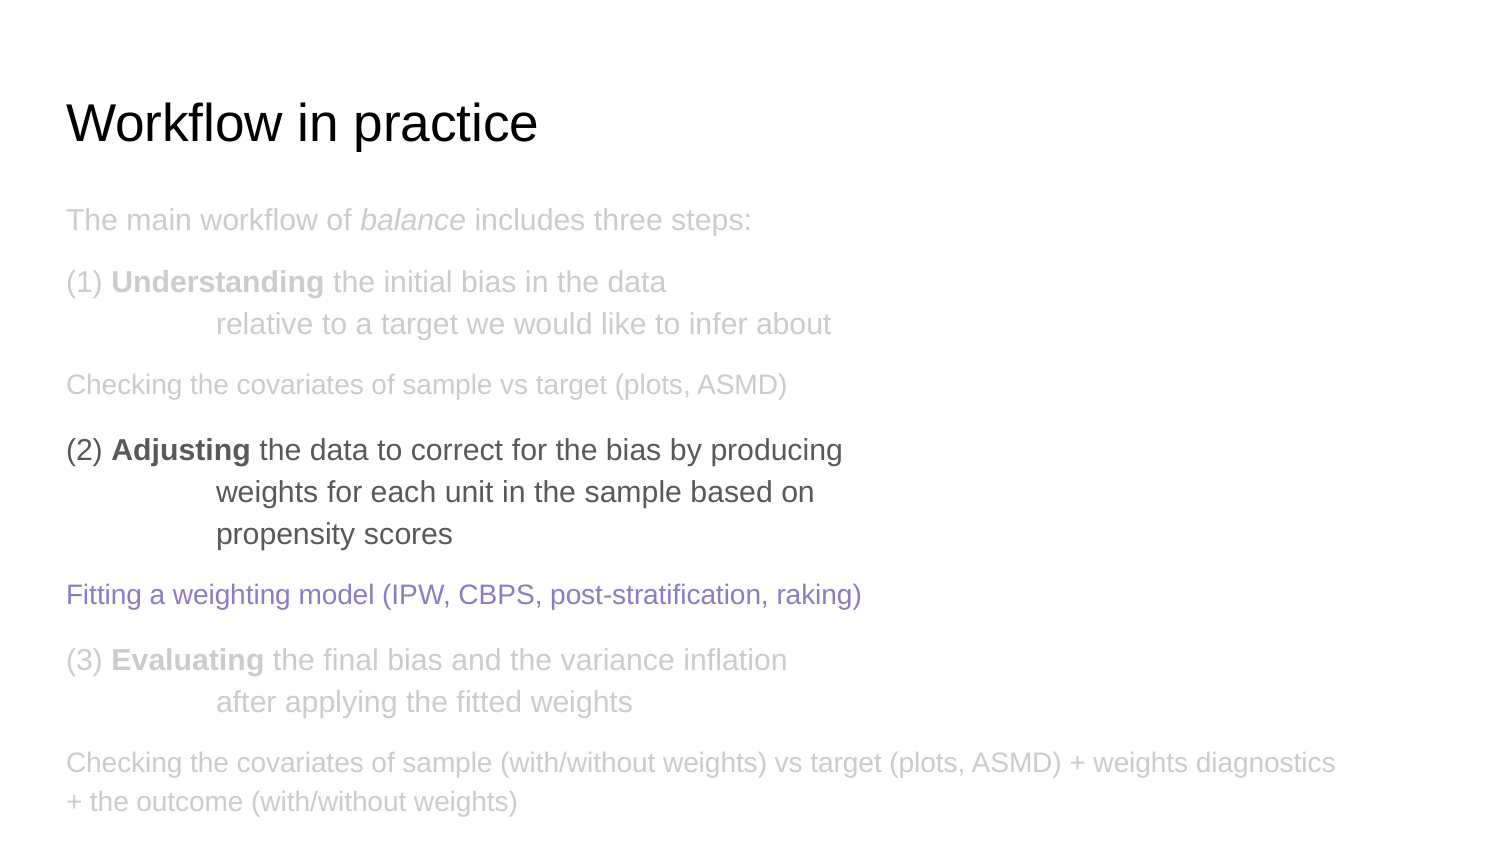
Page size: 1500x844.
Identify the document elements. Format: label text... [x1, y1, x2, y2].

subtitle The main workflow of balance includes three steps: (1) Understanding the initial bias in the data relative to a target we would like to infer about Checking the covariates of sample vs target (plots, ASMD) (2) Adjusting the data to correct for the bias by producing weights for each unit in the sample based on propensity scores Fitting a weighting model (IPW, CBPS, post-stratification, raking) (3) Evaluating the final bias and the variance inflation after applying the fitted weights Checking the covariates of sample (with/without weights) vs target (plots, ASMD) + weights diagnostics + the outcome (with/without weights) [51, 179, 1449, 802]
title Workflow in practice [51, 72, 1449, 167]
